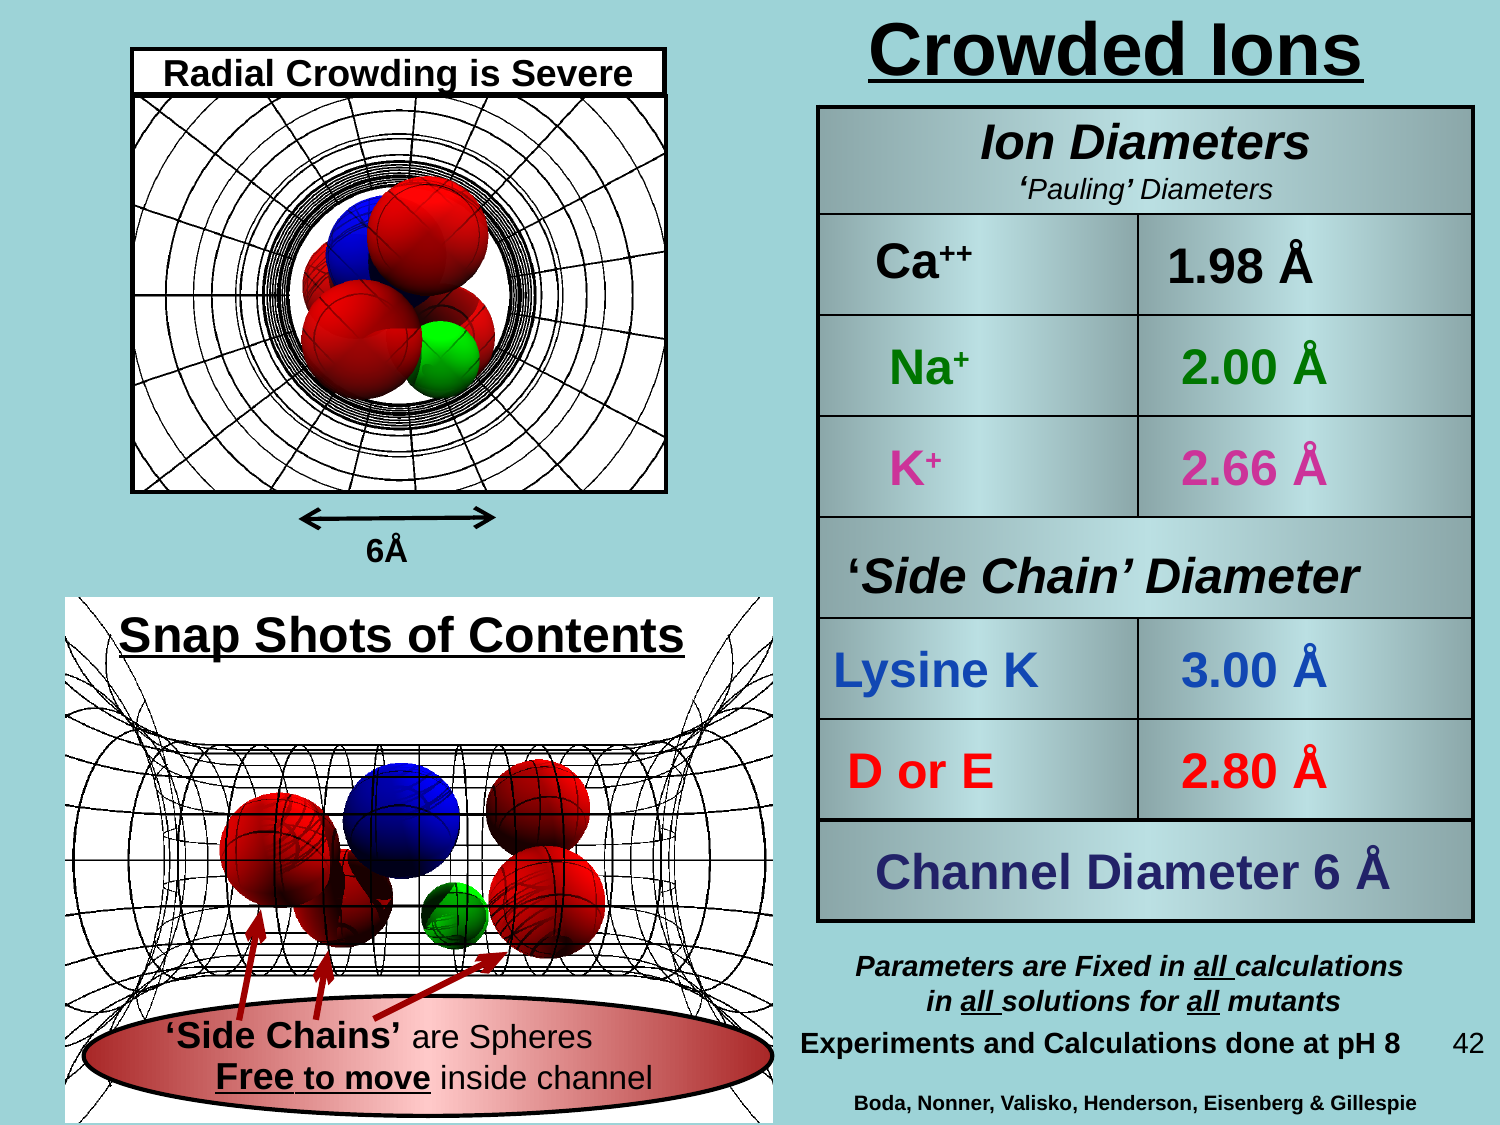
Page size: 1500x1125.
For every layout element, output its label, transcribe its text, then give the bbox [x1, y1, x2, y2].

table_cell 2.66 Å [1139, 417, 1471, 516]
text_box Experiments and Calculations done at pH 8 [784, 1006, 1423, 1077]
table_cell K+ [820, 417, 1137, 516]
table_cell 3.00 Å [1139, 619, 1471, 718]
table_cell 2.00 Å [1139, 316, 1471, 415]
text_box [24, 594, 780, 1123]
table_cell Lysine K [820, 619, 1137, 718]
table_cell Ca++ [820, 215, 1137, 314]
slide_number 42 [1317, 1016, 1500, 1096]
text_box Boda, Nonner, Valisko, Henderson, Eisenberg & Gillespie [818, 1082, 1453, 1122]
table_cell D or E [820, 720, 1137, 818]
text_box Crowded Ions [816, 0, 1416, 91]
table_cell Na+ [820, 316, 1137, 415]
table_cell 2.80 Å [1139, 720, 1471, 818]
table_header Ion Diameters ‘Pauling’ Diameters [820, 109, 1471, 213]
table_cell 1.98 Å [1139, 215, 1471, 314]
table_cell ‘Side Chain’ Diameter [820, 518, 1471, 617]
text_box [131, 48, 667, 578]
text_box Parameters are Fixed in all calculations in all solutions for all mutants [802, 940, 1466, 1025]
table_cell Channel Diameter 6 Å [820, 822, 1471, 919]
